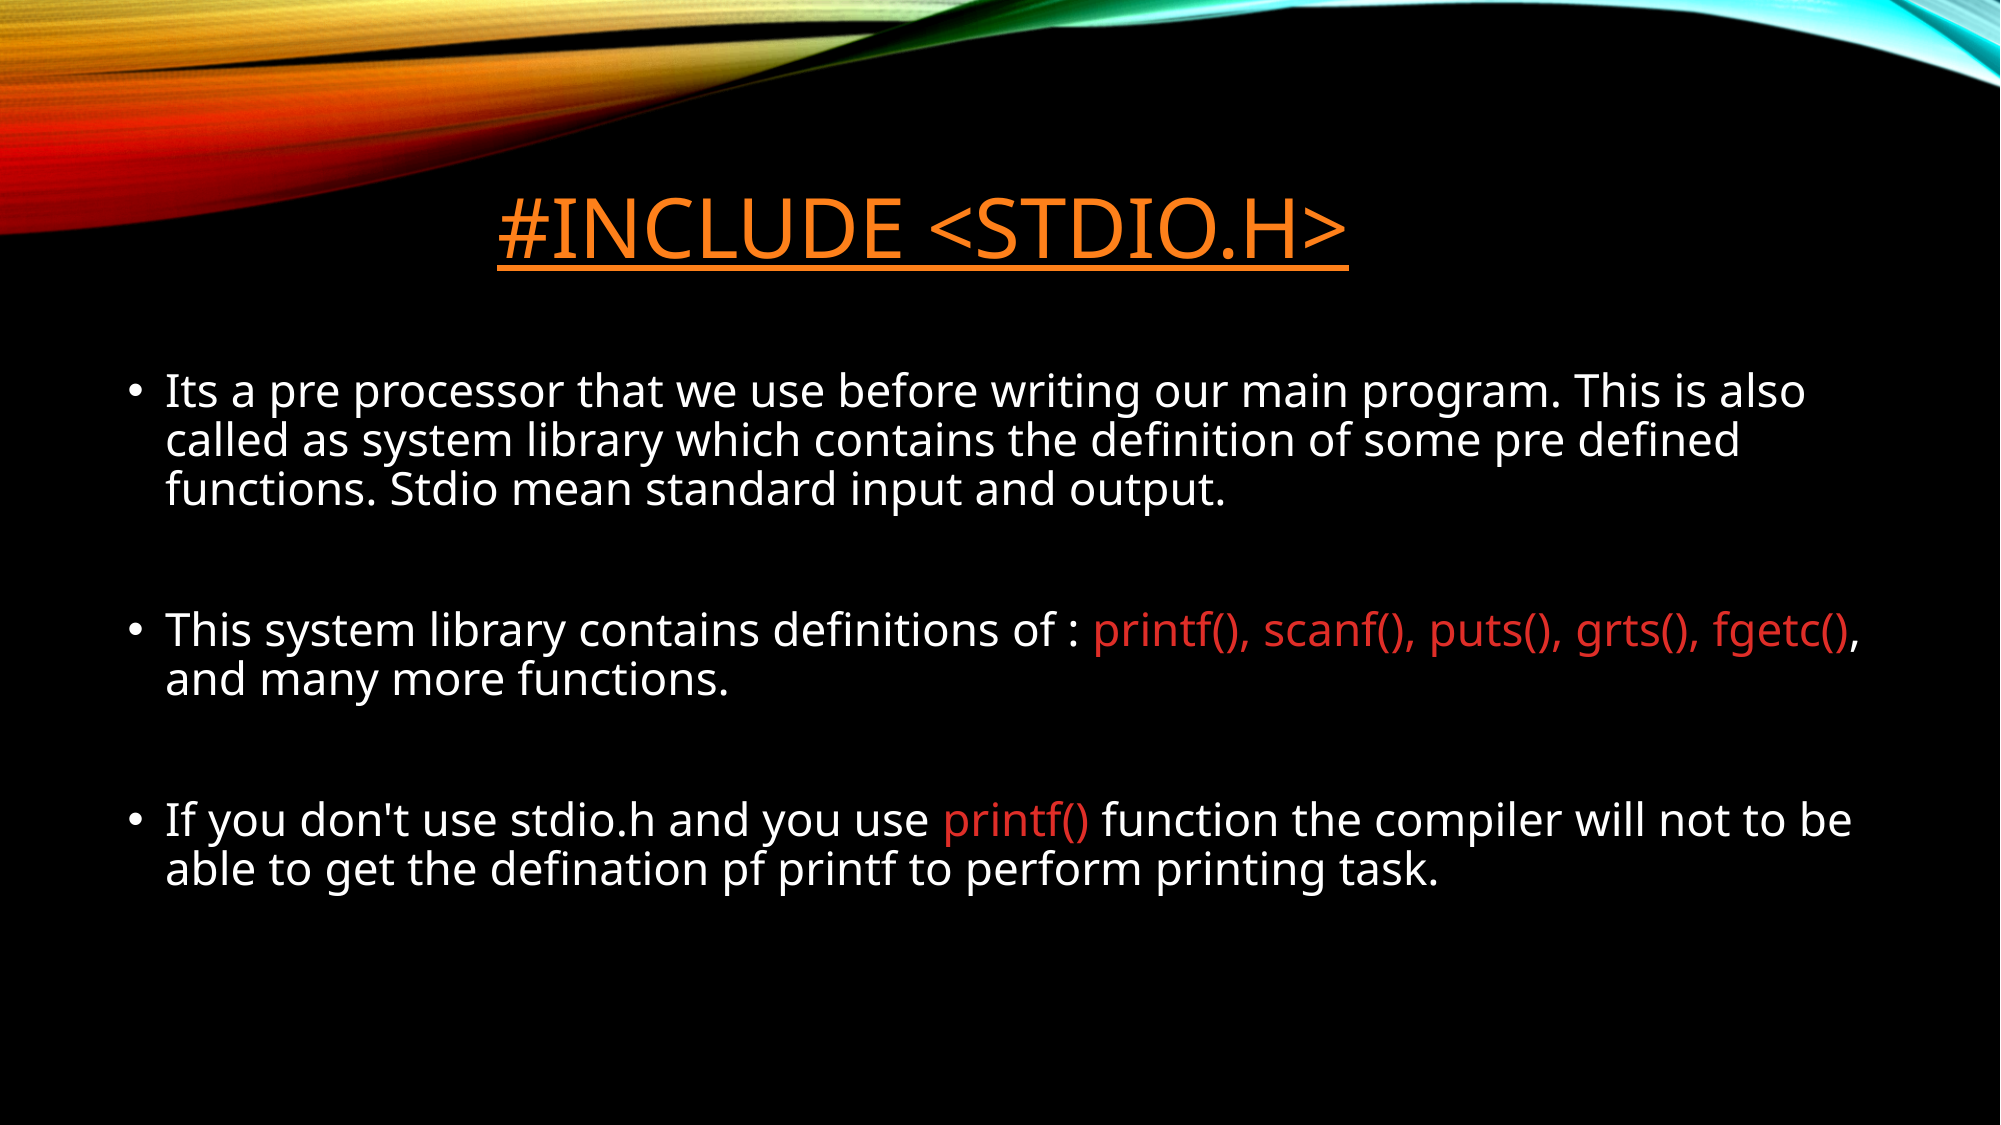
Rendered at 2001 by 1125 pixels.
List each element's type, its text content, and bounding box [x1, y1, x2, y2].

list Its a pre processor that we use before writing our main program. This is also called as system library which contains the definition of some pre defined functions. Stdio mean standard input and output. This system library contains definitions of : printf(), scanf(), puts(), grts(), fgetc(), and many more functions. If you don't use stdio.h and you use printf() function the compiler will not to be able to get the defination pf printf to perform printing task. [112, 360, 1888, 1021]
title #include <stdio.h> [474, 125, 1365, 338]
picture [0, 0, 2000, 237]
